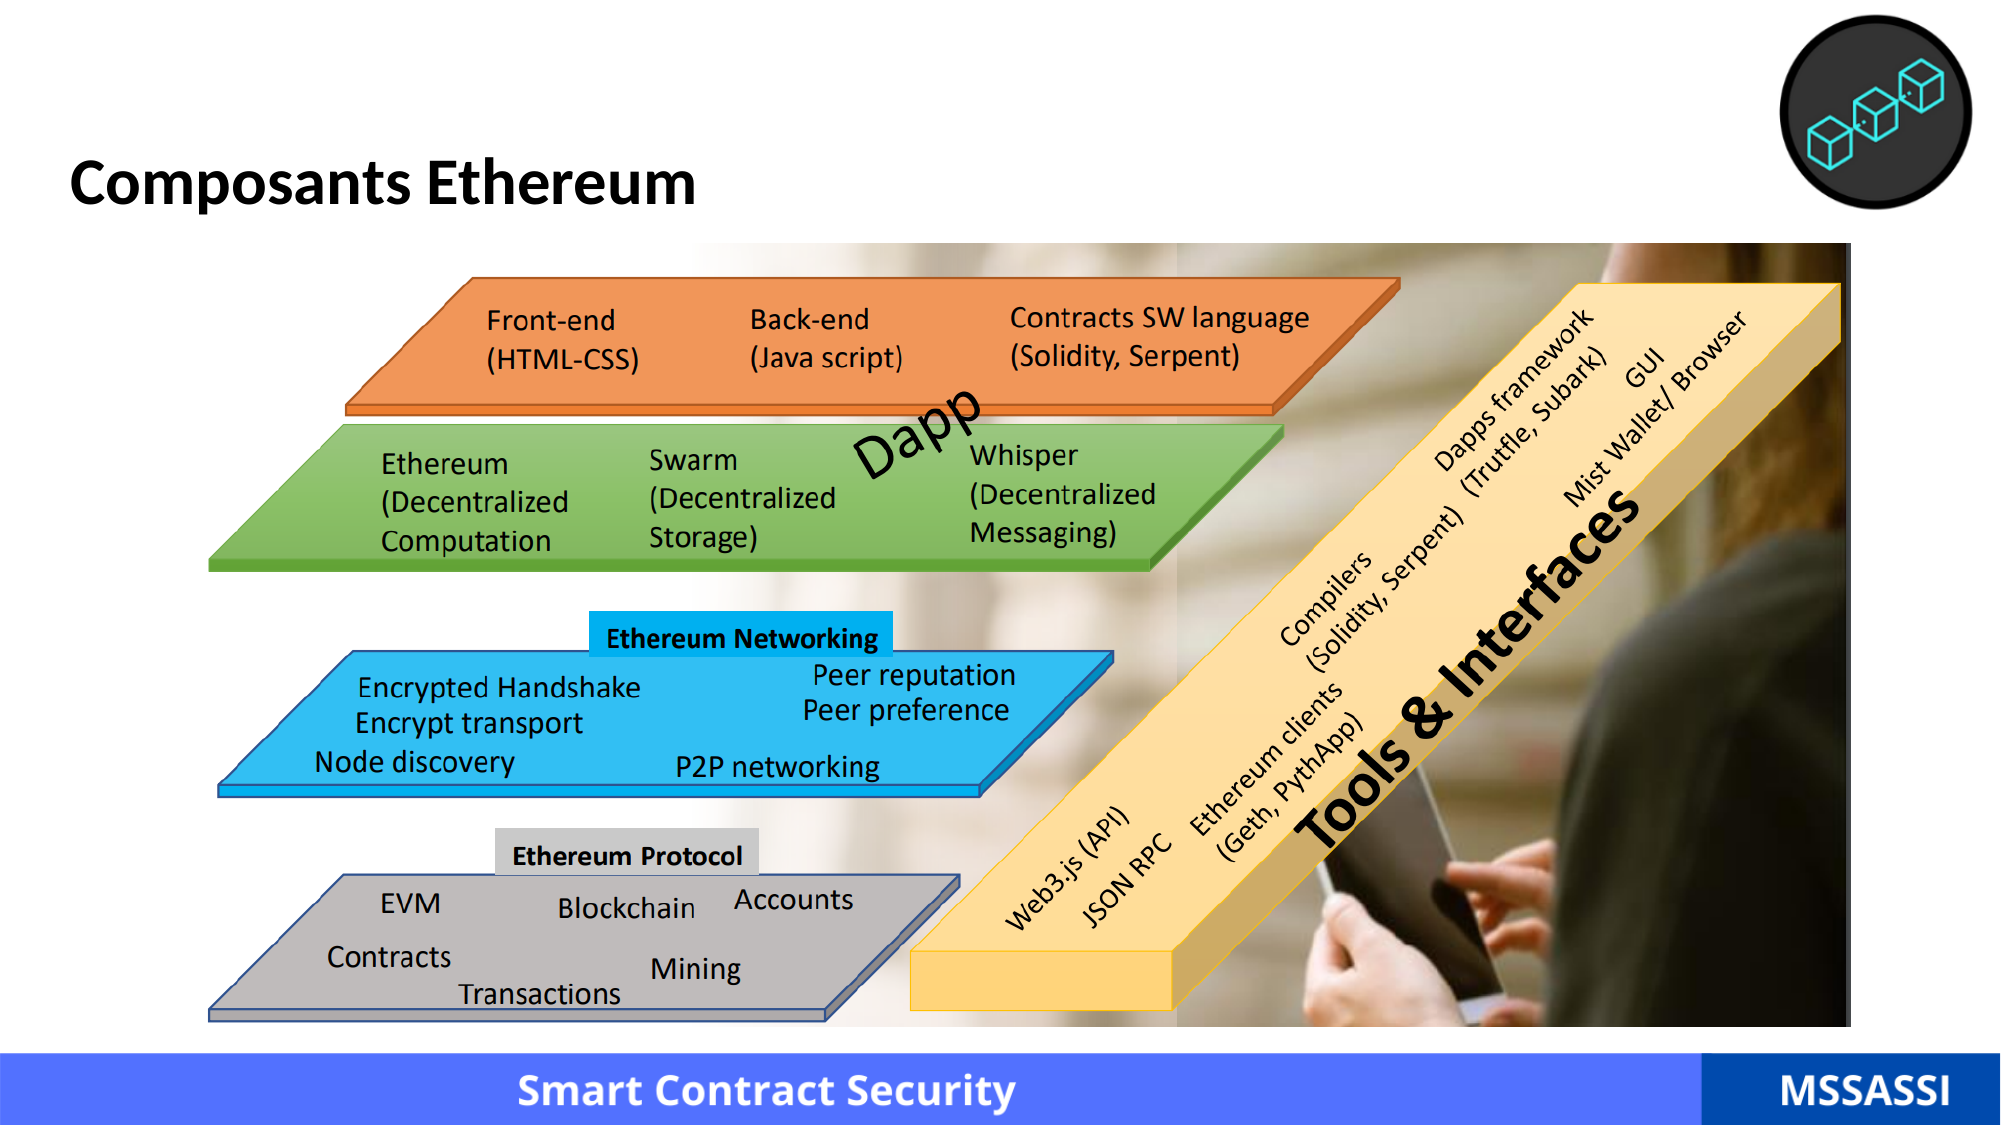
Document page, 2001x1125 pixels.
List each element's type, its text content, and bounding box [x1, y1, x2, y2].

picture [0, 0, 2001, 1125]
text_box Composants Ethereum [55, 130, 881, 226]
